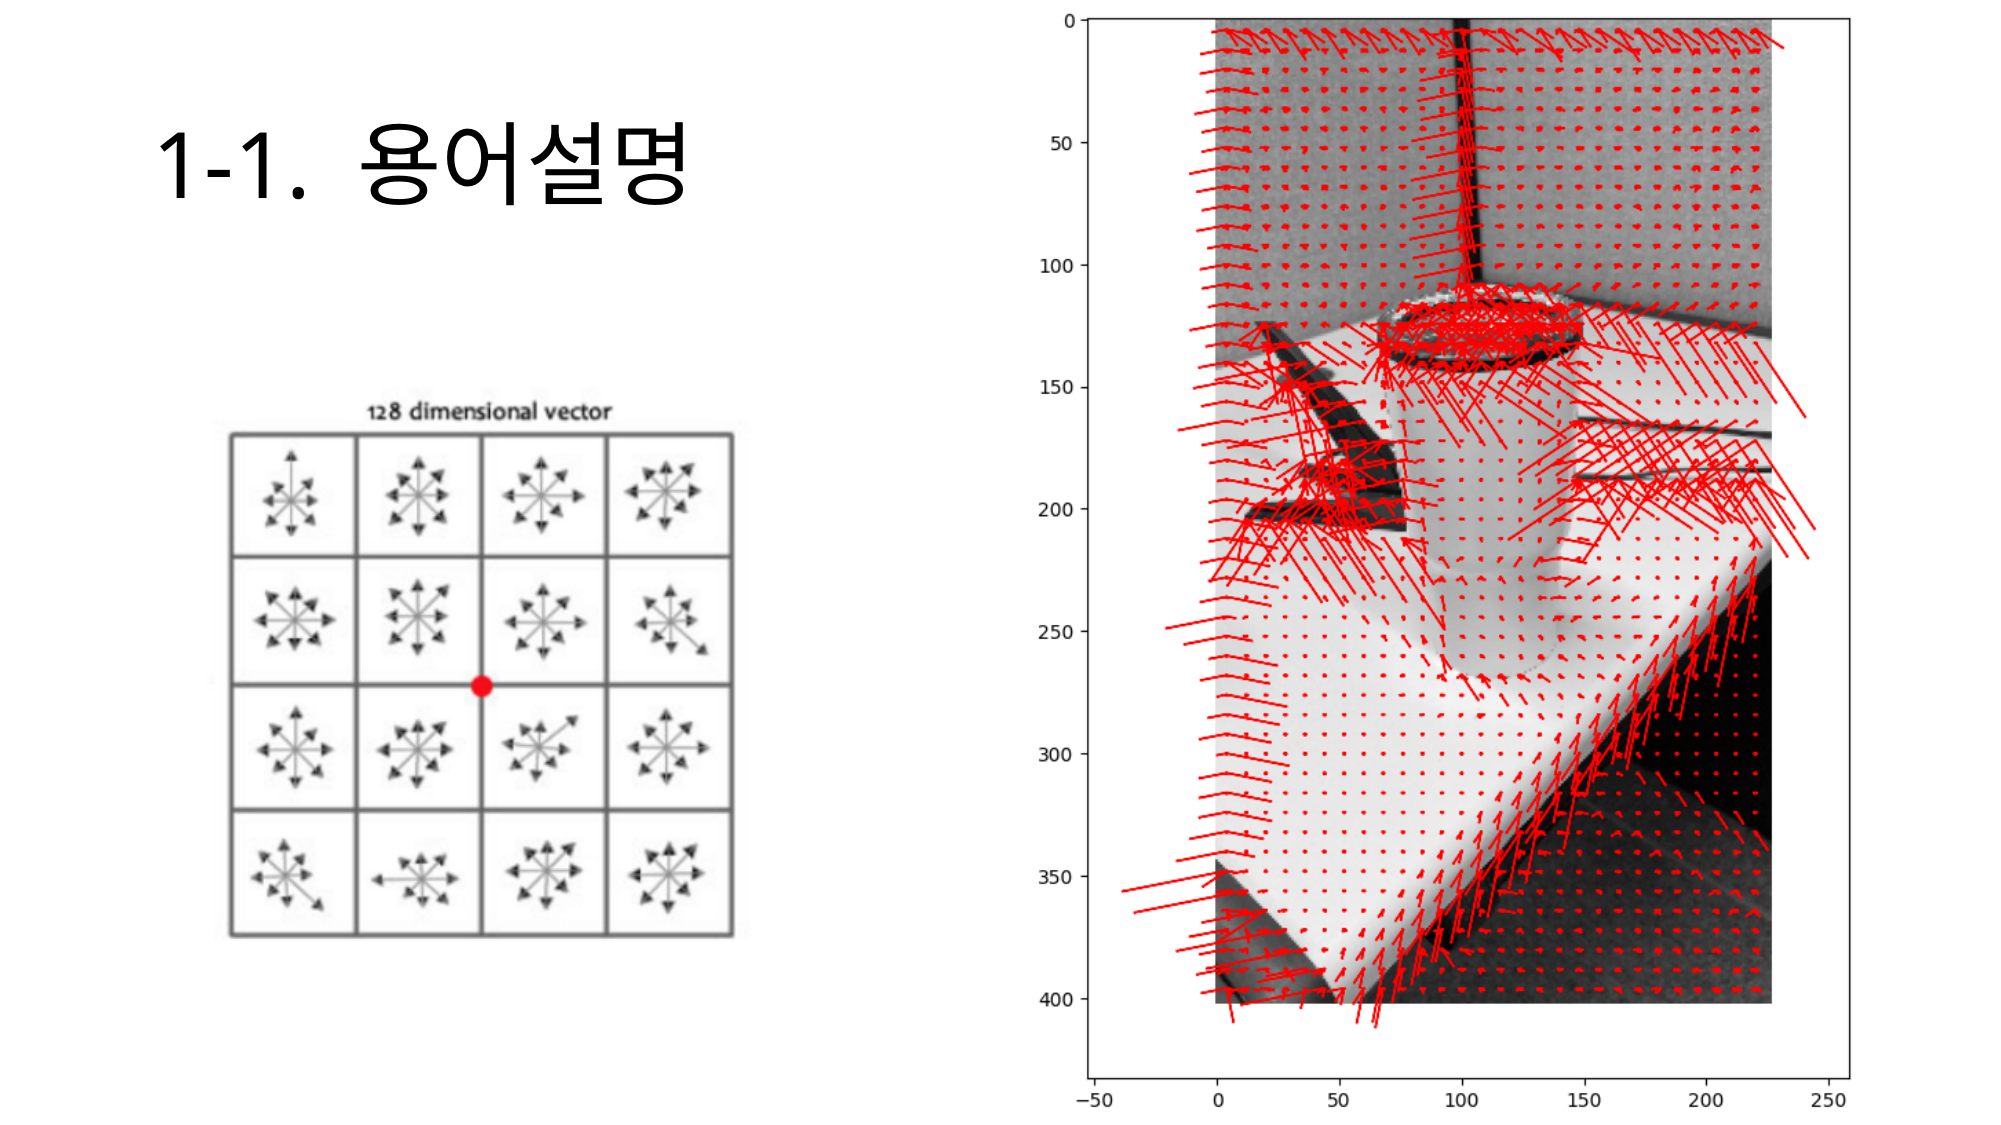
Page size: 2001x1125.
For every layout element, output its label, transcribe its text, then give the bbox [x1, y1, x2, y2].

picture [207, 360, 771, 1011]
title 1-1. 용어설명 [137, 59, 1024, 278]
picture [1024, 0, 1863, 1125]
